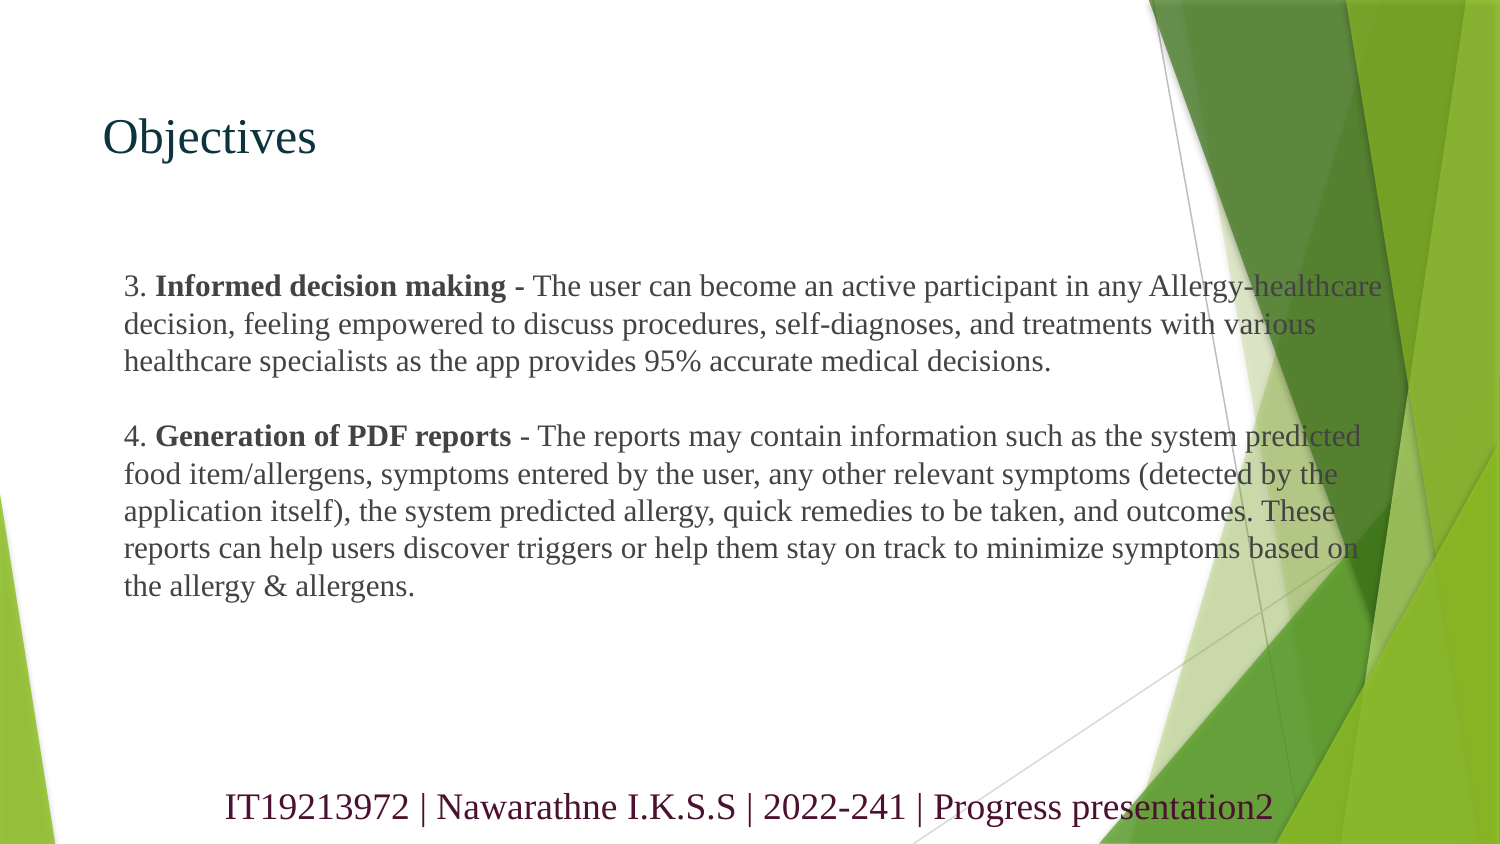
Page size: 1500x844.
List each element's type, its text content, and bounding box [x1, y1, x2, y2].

title Objectives [87, 88, 1061, 185]
text_box IT19213972 | Nawarathne I.K.S.S | 2022-241 | Progress presentation2 [209, 760, 1319, 843]
list 3. Informed decision making - The user can become an active participant in any Allergy-healthcare decision, feeling empowered to discuss procedures, self-diagnoses, and treatments with various healthcare specialists as the app provides 95% accurate medical decisions. 4. Generation of PDF reports - The reports may contain information such as the system predicted food item/allergens, symptoms entered by the user, any other relevant symptoms (detected by the application itself), the system predicted allergy, quick remedies to be taken, and outcomes. These reports can help users discover triggers or help them stay on track to minimize symptoms based on the allergy & allergens. [108, 250, 1421, 652]
